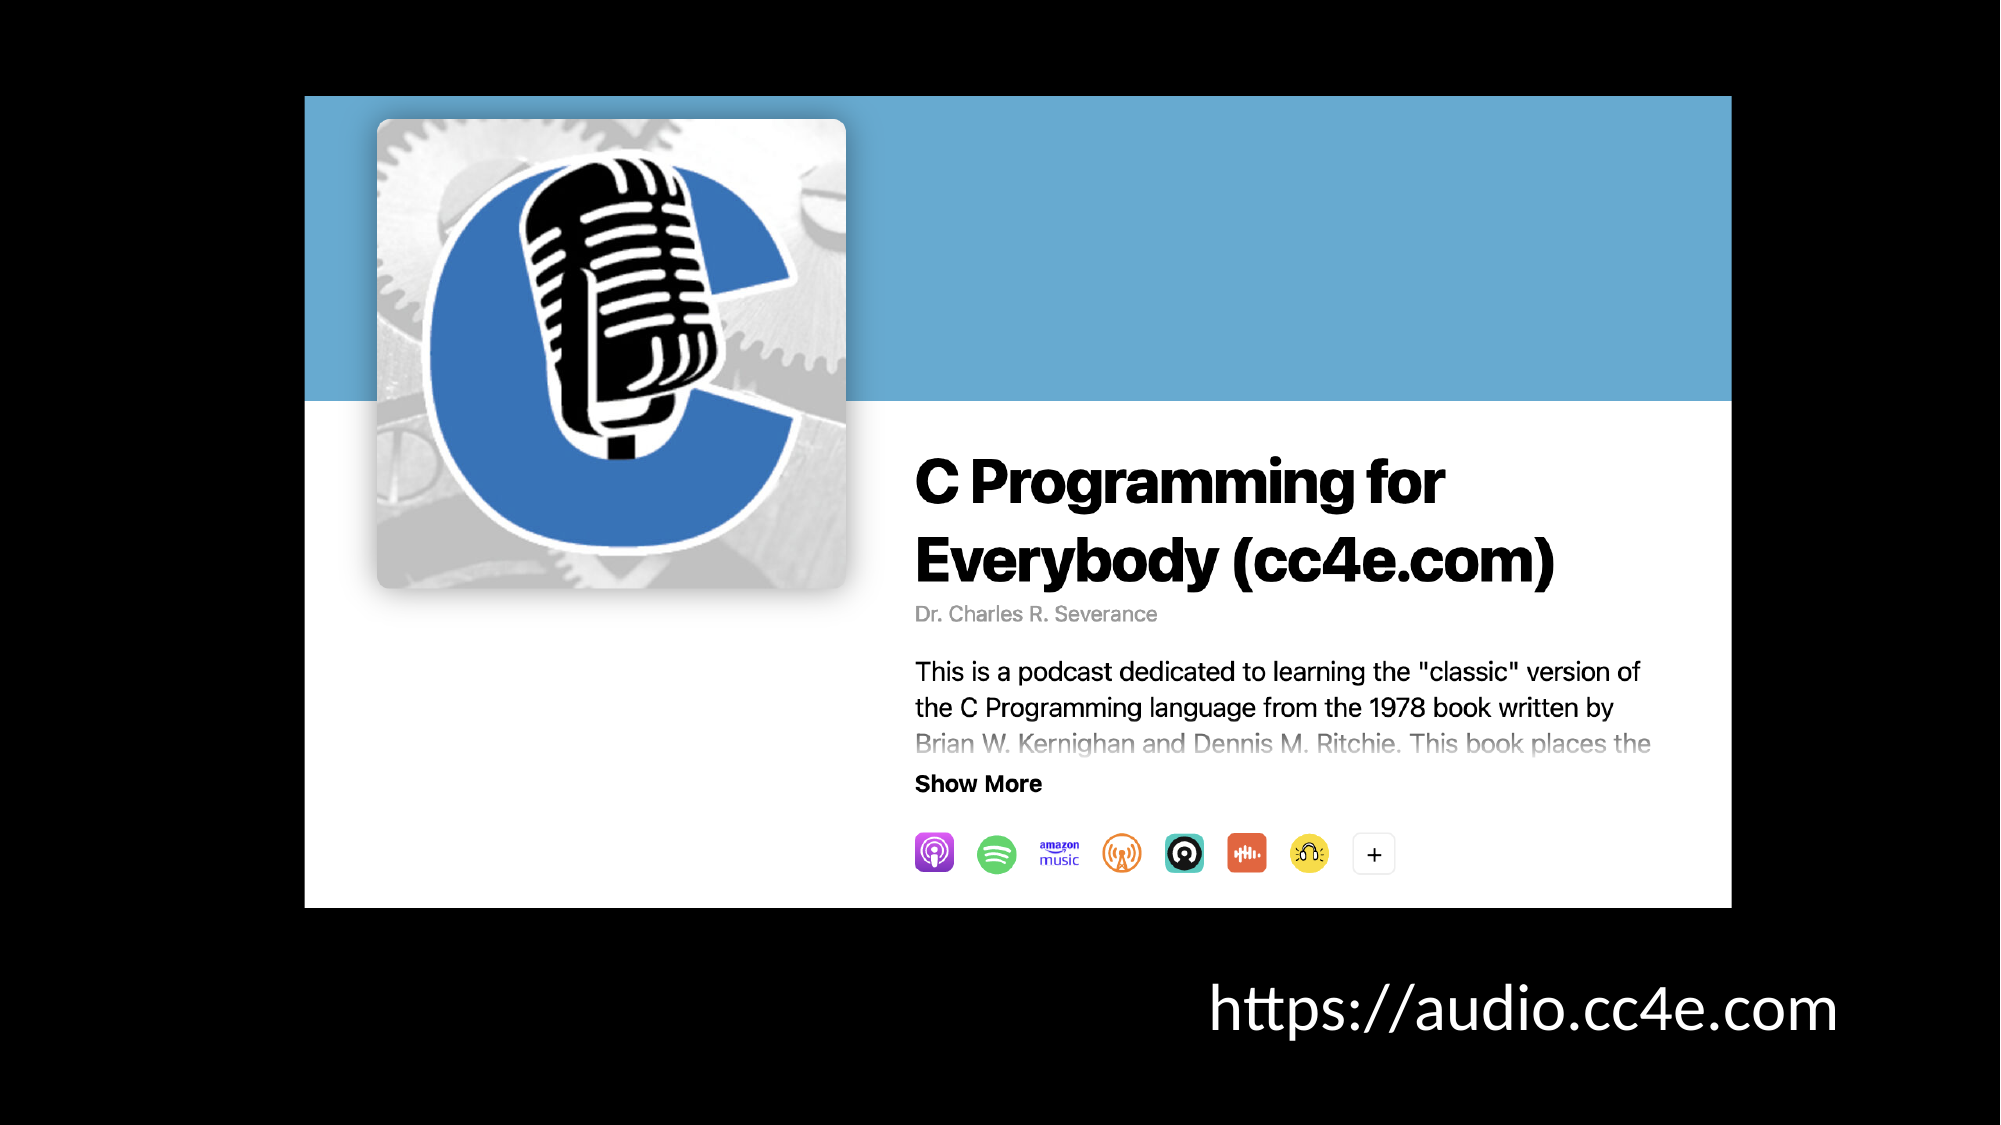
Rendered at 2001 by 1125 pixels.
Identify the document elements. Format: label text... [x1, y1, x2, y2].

text_box https://audio.cc4e.com [1194, 956, 1856, 1051]
picture [304, 96, 1732, 908]
